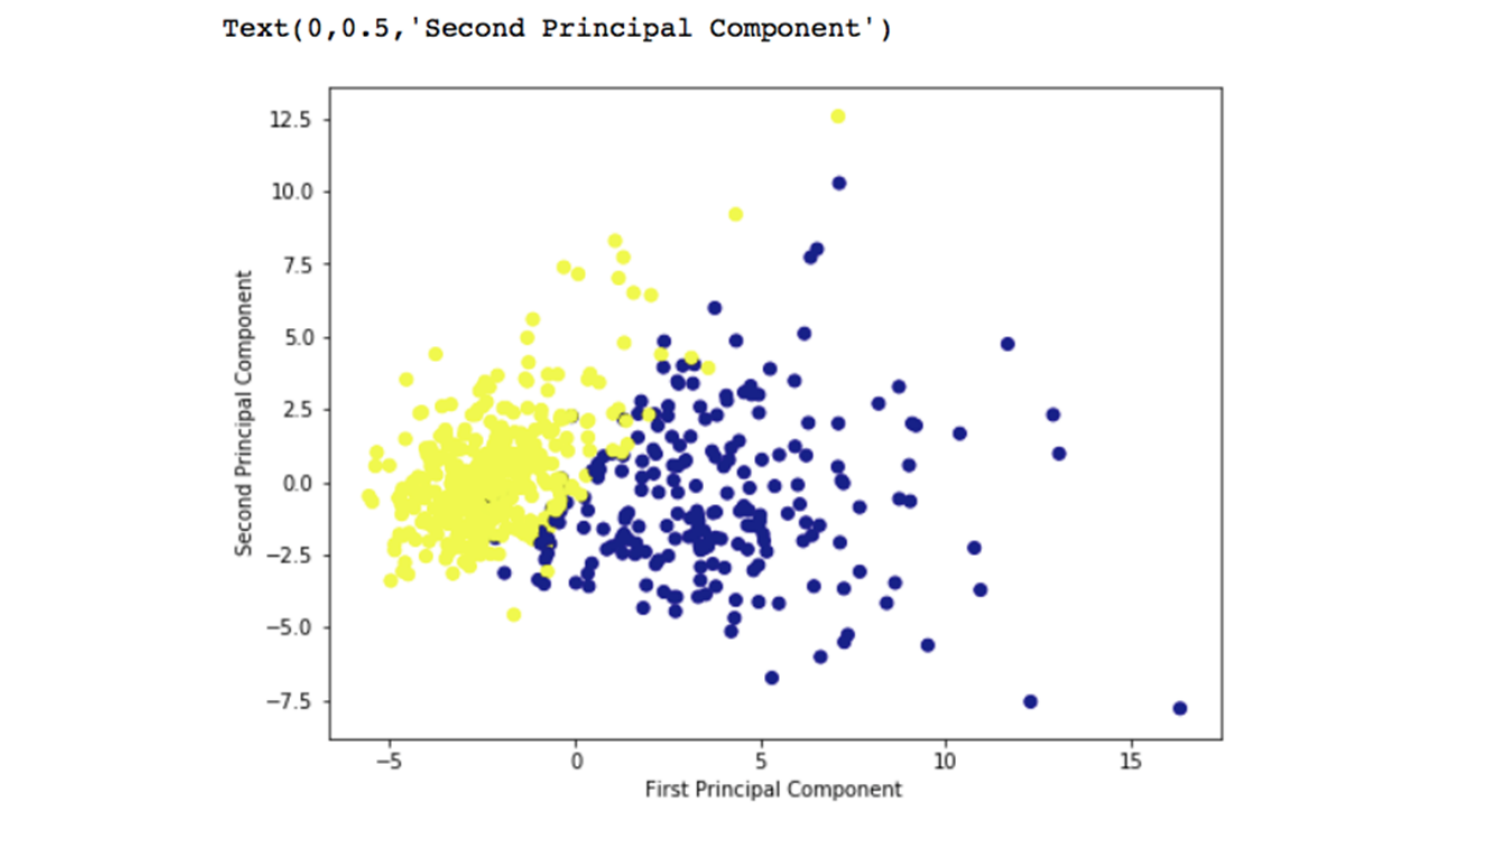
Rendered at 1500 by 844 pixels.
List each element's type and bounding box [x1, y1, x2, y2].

picture [207, 8, 1261, 821]
